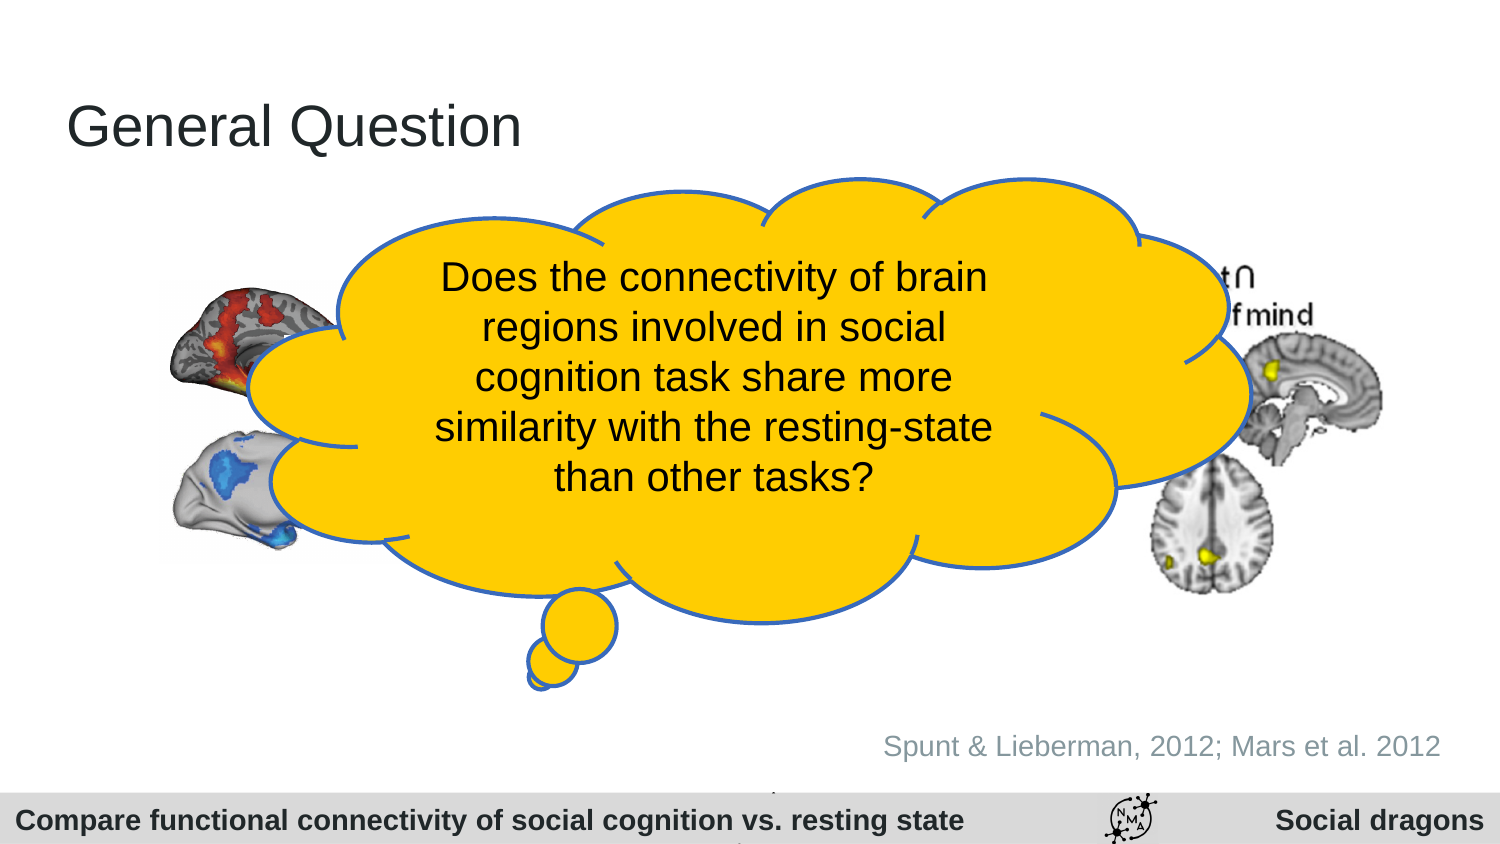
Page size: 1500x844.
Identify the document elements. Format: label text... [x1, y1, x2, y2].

picture [621, 255, 1431, 618]
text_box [0, 793, 1500, 844]
picture [159, 279, 567, 564]
text_box Does the connectivity of brain regions involved in social cognition task share more similarity with the resting-state than other tasks? [348, 179, 1191, 690]
title General Question [51, 72, 1449, 167]
text_box Spunt & Lieberman, 2012; Mars et al. 2012 [868, 720, 1500, 771]
